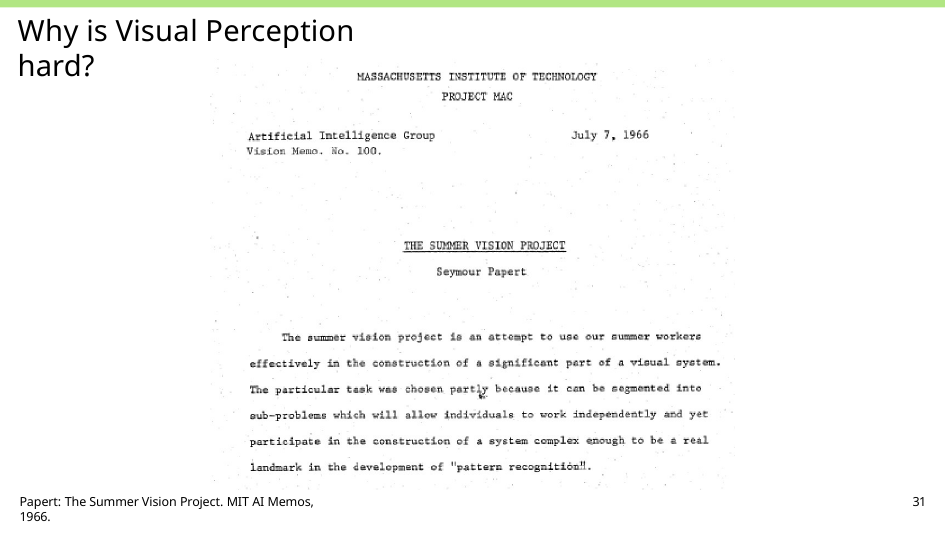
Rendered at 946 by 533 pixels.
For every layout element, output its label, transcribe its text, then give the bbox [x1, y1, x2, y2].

text_box Papert: The Summer Vision Project. MIT AI Memos, 1966. [17, 491, 334, 524]
text_box Why is Visual Perception hard? [15, 9, 421, 83]
picture [210, 57, 735, 491]
slide_number 31 [905, 491, 932, 533]
